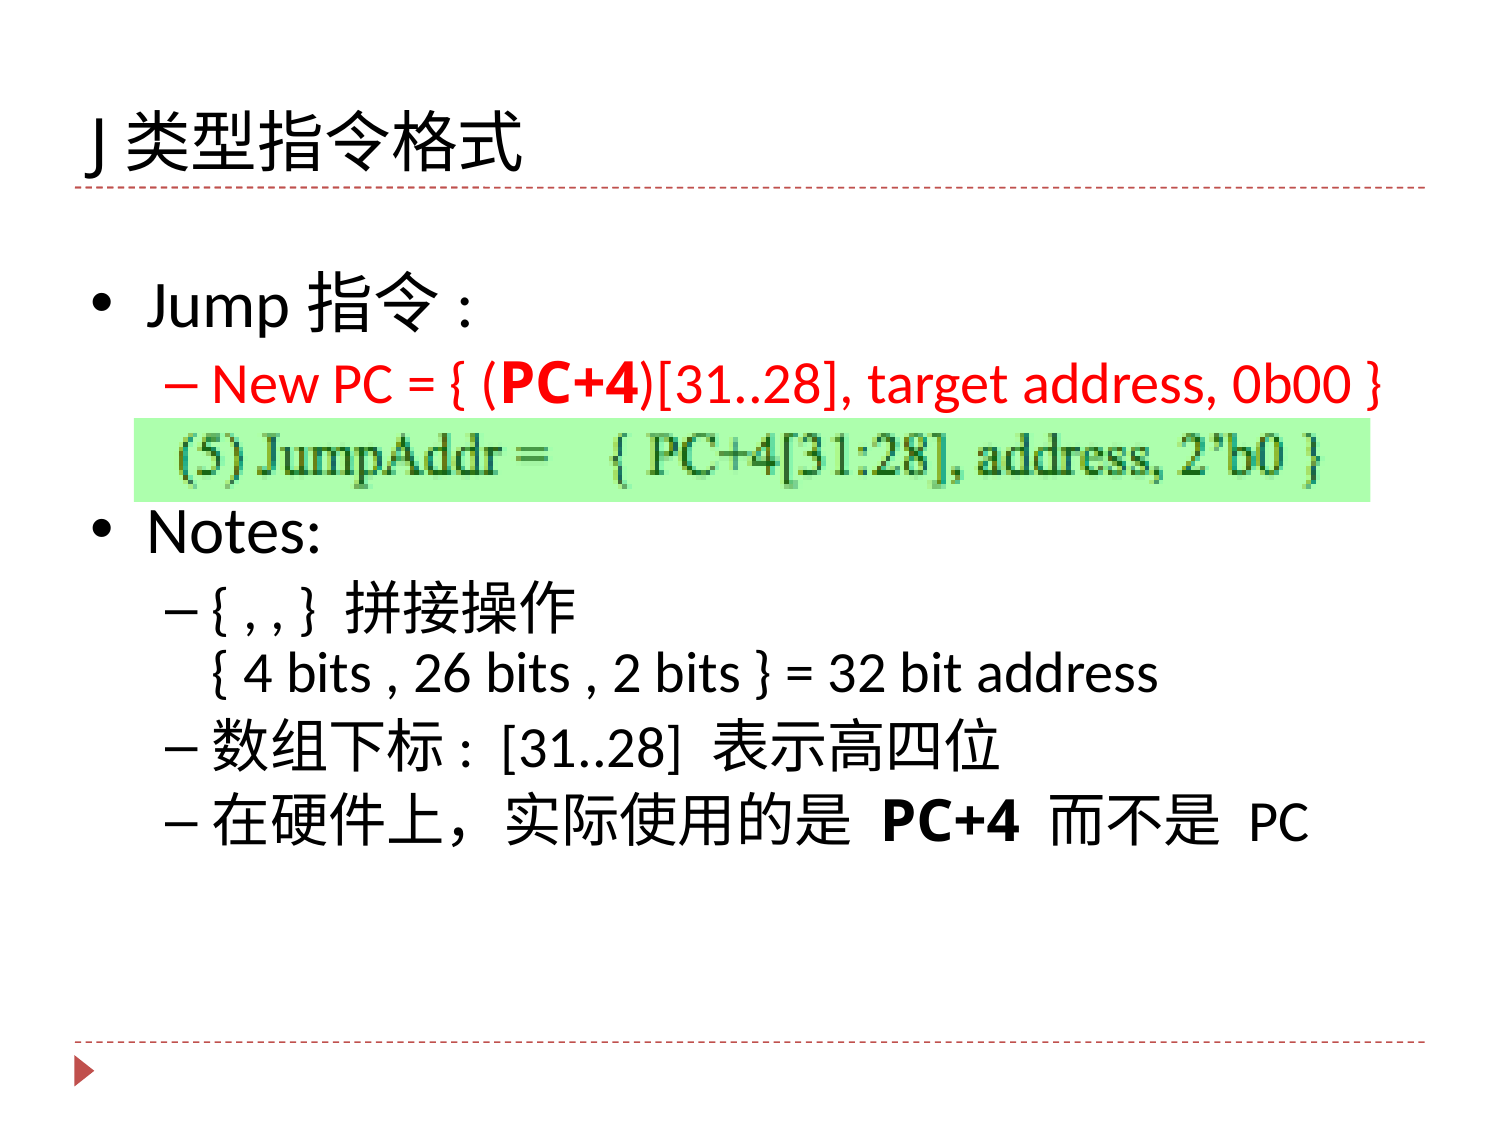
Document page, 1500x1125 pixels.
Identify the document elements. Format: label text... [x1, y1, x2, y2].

title J类型指令格式 [75, 24, 1425, 188]
picture [133, 419, 1367, 499]
text_box Jump指令: New PC = { (PC+4)[31..28], target address, 0b00 } Notes: { , , } 拼接操作 { 4 bits , 26 bits , 2 bits } = 32 bit address 数组下标: [31..28] 表示高四位 在硬件上，实际使用的是 PC+4 而不是 PC [74, 262, 1425, 1073]
